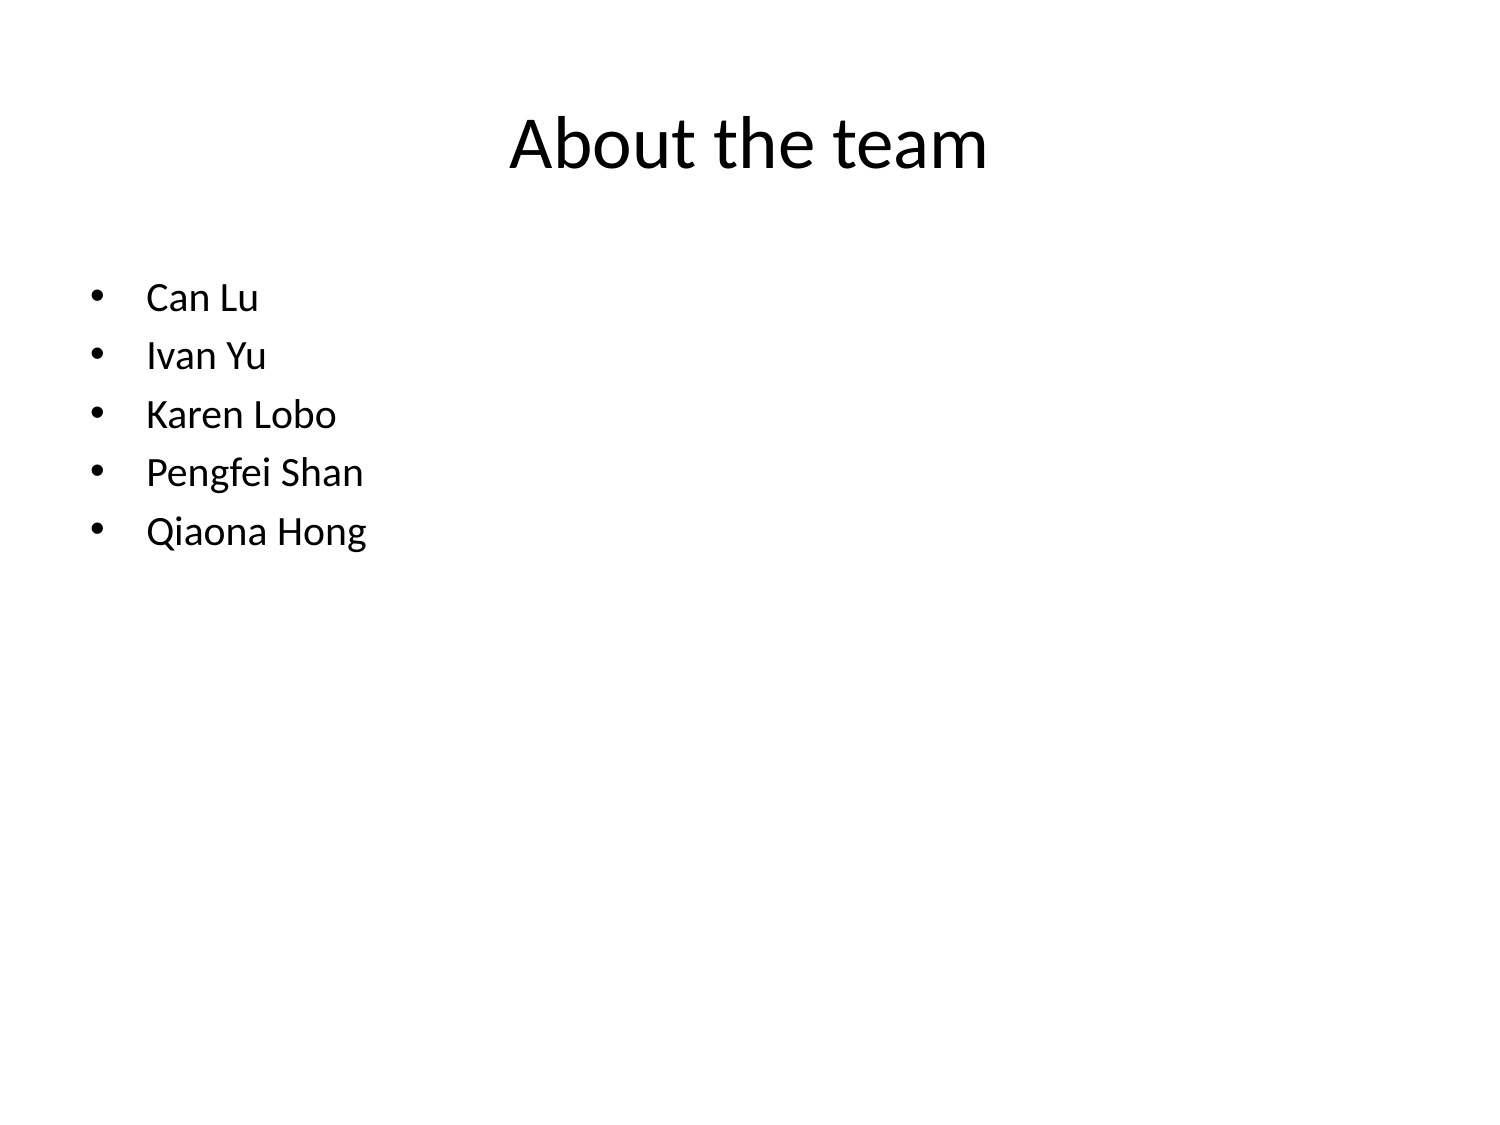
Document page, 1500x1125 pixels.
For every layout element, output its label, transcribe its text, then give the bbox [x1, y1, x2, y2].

list Can Lu Ivan Yu Karen Lobo Pengfei Shan Qiaona Hong [75, 262, 1273, 853]
title About the team [75, 45, 1425, 233]
